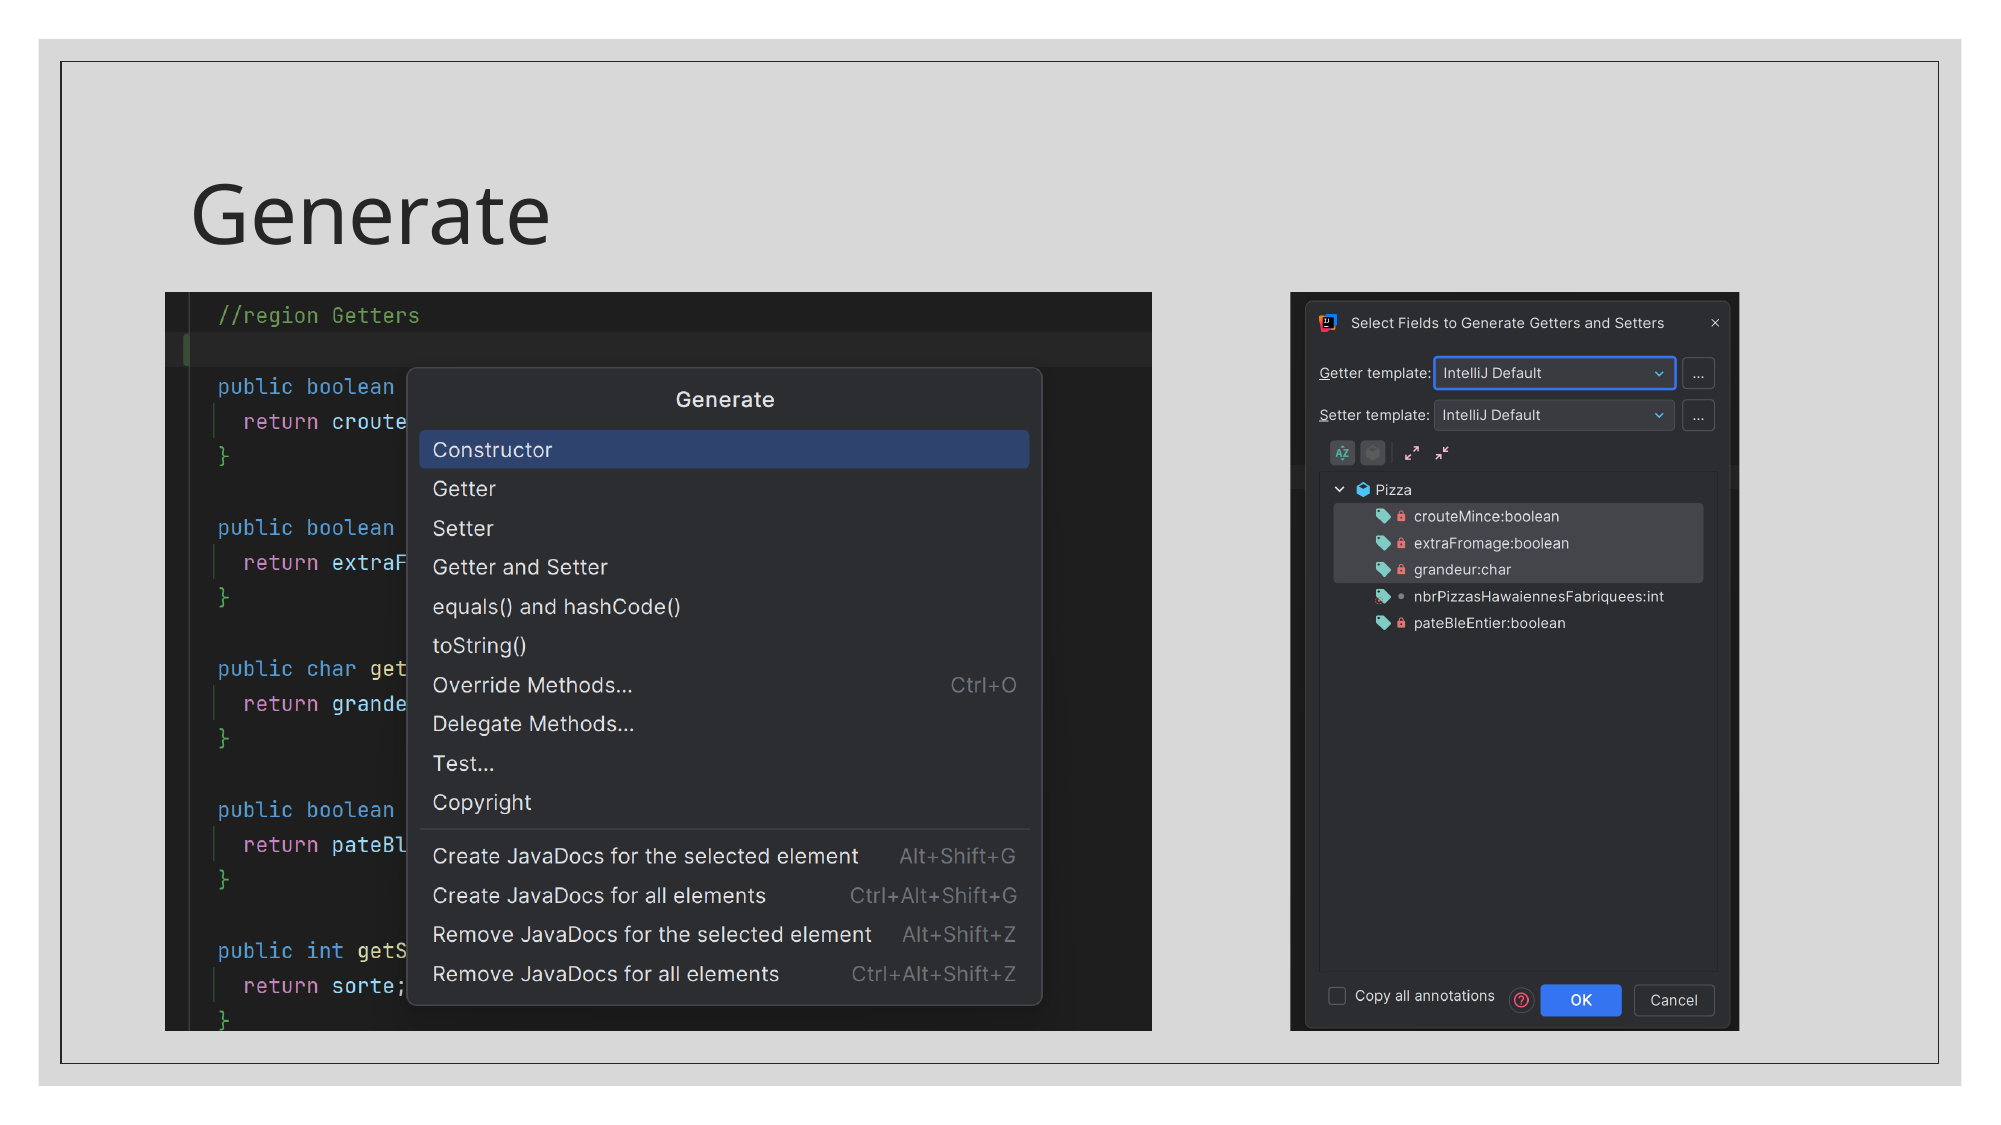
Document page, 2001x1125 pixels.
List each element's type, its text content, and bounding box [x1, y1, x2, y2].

picture [1290, 292, 1740, 1031]
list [165, 292, 1152, 1031]
title Generate [174, 105, 1825, 331]
